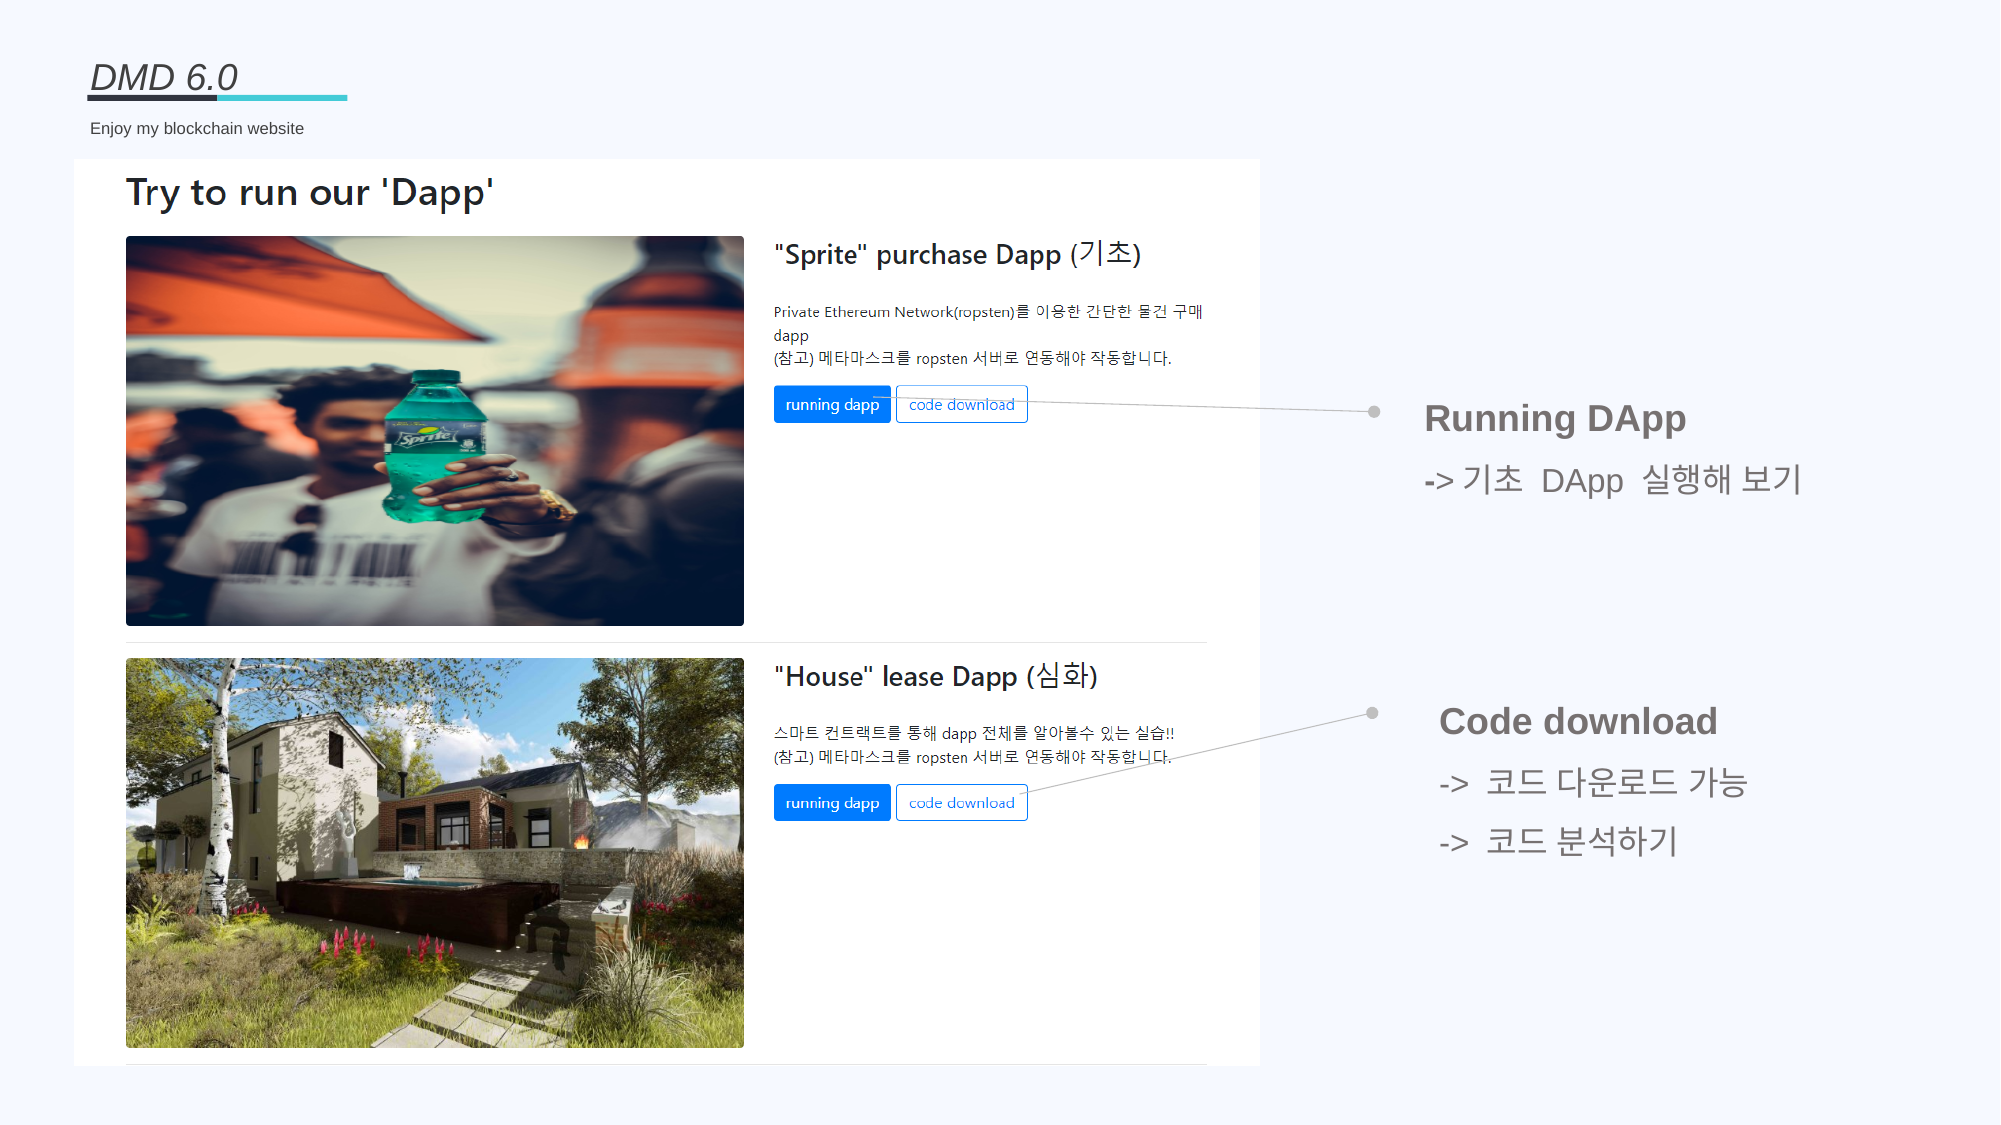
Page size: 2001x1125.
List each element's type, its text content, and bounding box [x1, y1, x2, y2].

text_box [1019, 712, 1373, 794]
text_box Running DApp ->기초 DApp 실행해 보기 [1409, 364, 1879, 507]
text_box DMD 6.0 Enjoy my blockchain website [75, 0, 766, 146]
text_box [87, 94, 348, 101]
picture [74, 159, 1260, 1066]
text_box Code download -> 코드 다운로드 가능 -> 코드 분석하기 [1424, 666, 1823, 869]
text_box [873, 396, 1375, 412]
